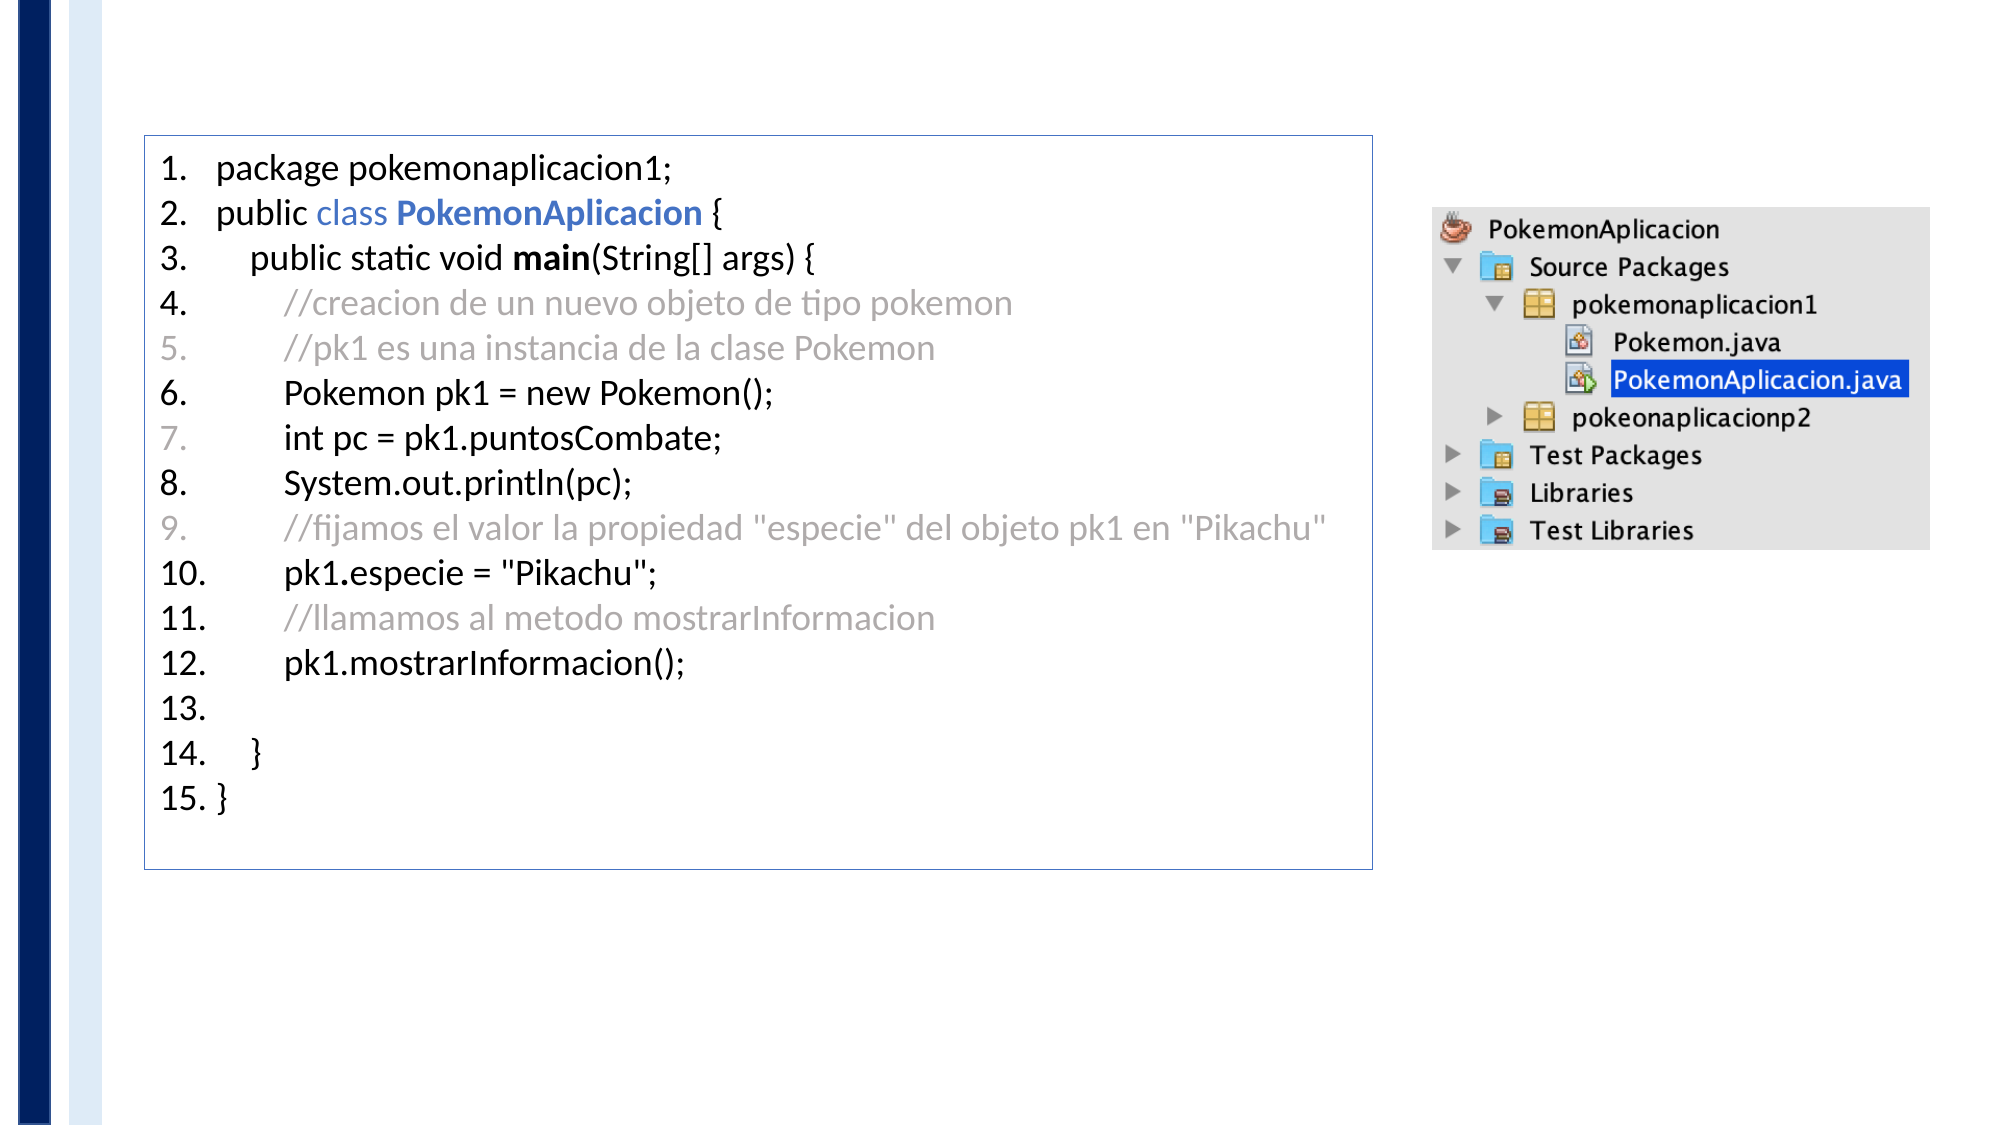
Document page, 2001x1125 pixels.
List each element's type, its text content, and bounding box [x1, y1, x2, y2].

picture [1432, 207, 1930, 550]
text_box package pokemonaplicacion1; public class PokemonAplicacion { public static void main(String[] args) { //creacion de un nuevo objeto de tipo pokemon //pk1 es una instancia de la clase Pokemon Pokemon pk1 = new Pokemon(); int pc = pk1.puntosCombate; System.out.println(pc); //fijamos el valor la propiedad "especie" del objeto pk1 en "Pikachu" pk1.especie = "Pikachu"; //llamamos al metodo mostrarInformacion pk1.mostrarInformacion(); } } [144, 135, 1373, 870]
